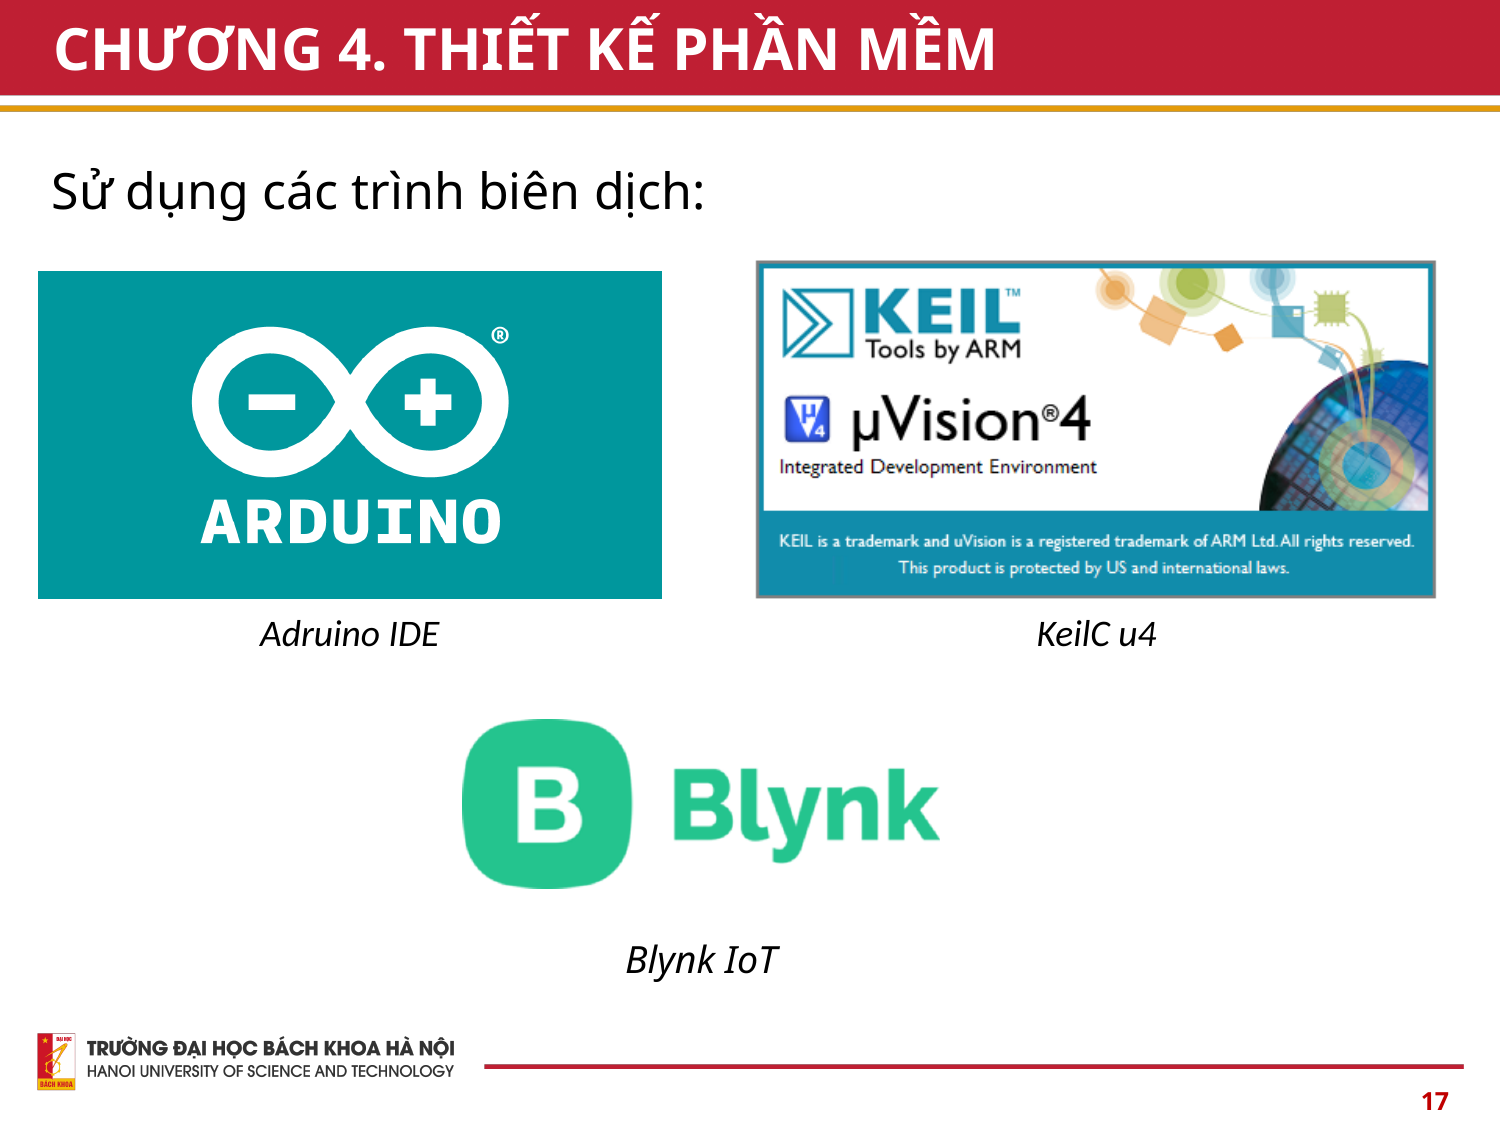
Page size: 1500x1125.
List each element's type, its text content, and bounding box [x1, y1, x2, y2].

slide_number 17 [1126, 1078, 1464, 1125]
picture [0, 0, 1500, 1125]
text_box KeilC u4 [1021, 608, 1172, 662]
text_box Blynk IoT [610, 929, 792, 989]
text_box Adruino IDE [245, 601, 455, 662]
text_box Sử dụng các trình biên dịch: [37, 152, 722, 227]
title CHƯƠNG 4. THIẾT KẾ PHẦN MỀM [38, 12, 1462, 87]
